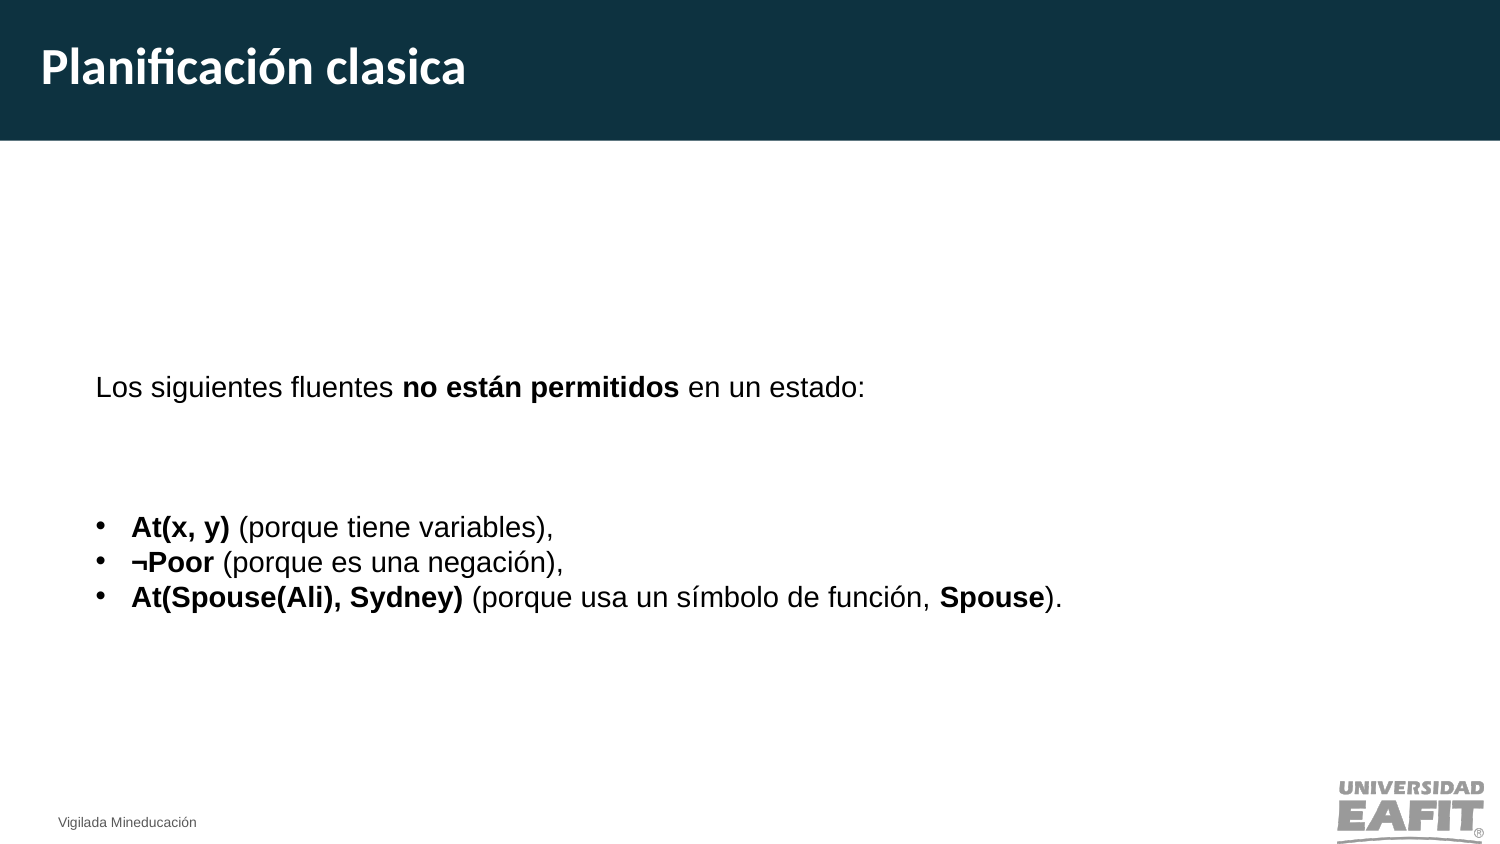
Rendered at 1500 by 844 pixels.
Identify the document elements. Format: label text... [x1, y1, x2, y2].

picture [1337, 781, 1484, 844]
text_box Planificación clasica [25, 17, 1255, 166]
text_box Los siguientes fluentes no están permitidos en un estado: At(x, y) (porque tiene variables), ¬Poor (porque es una negación), At(Spouse(Ali), Sydney) (porque usa un símbolo de función, Spouse). [80, 361, 1419, 656]
